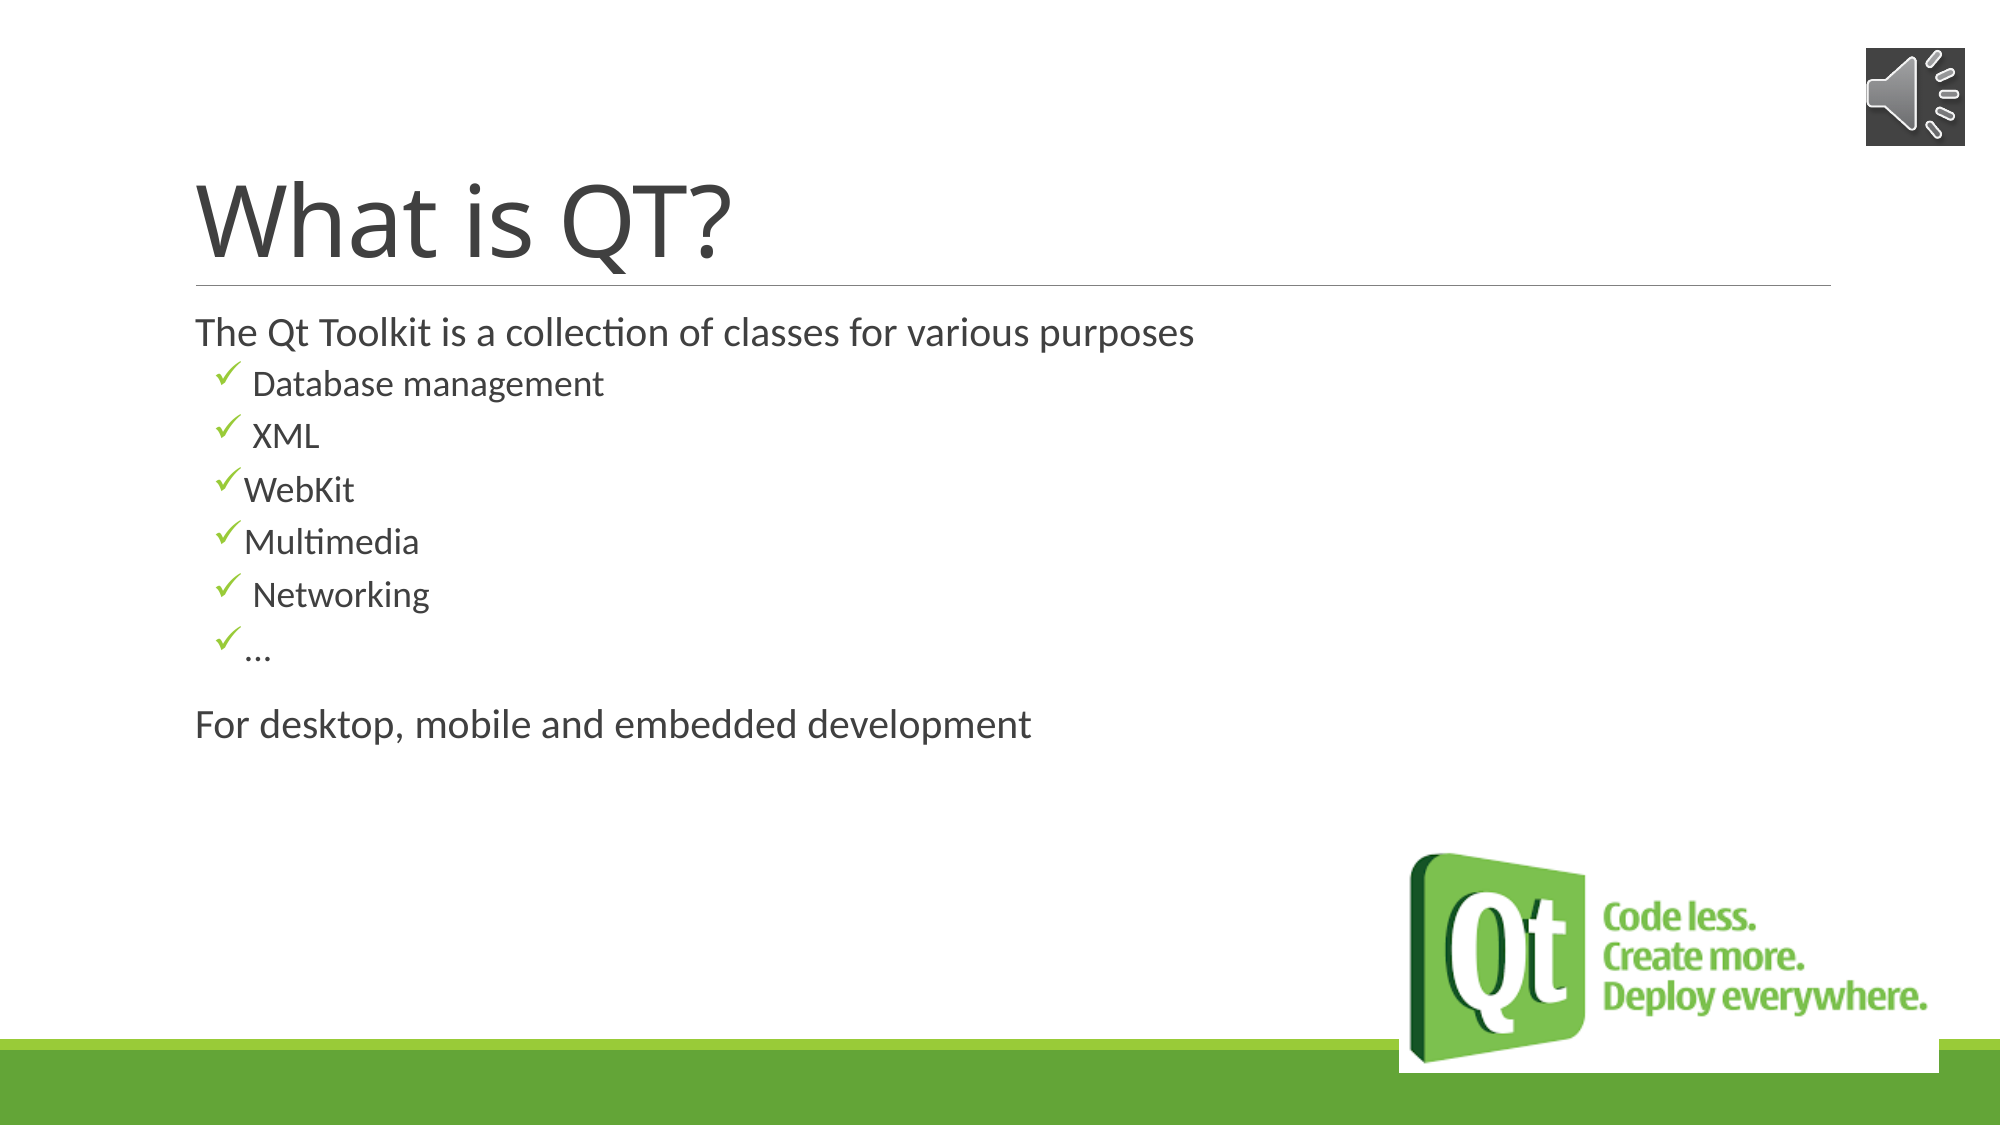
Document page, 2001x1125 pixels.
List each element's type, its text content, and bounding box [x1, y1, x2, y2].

list The Qt Toolkit is a collection of classes for various purposes Database management XML WebKit Multimedia Networking ... For desktop, mobile and embedded development [180, 302, 1830, 963]
picture [1398, 843, 1939, 1073]
picture [1864, 46, 1966, 148]
title What is QT? [180, 47, 1830, 285]
